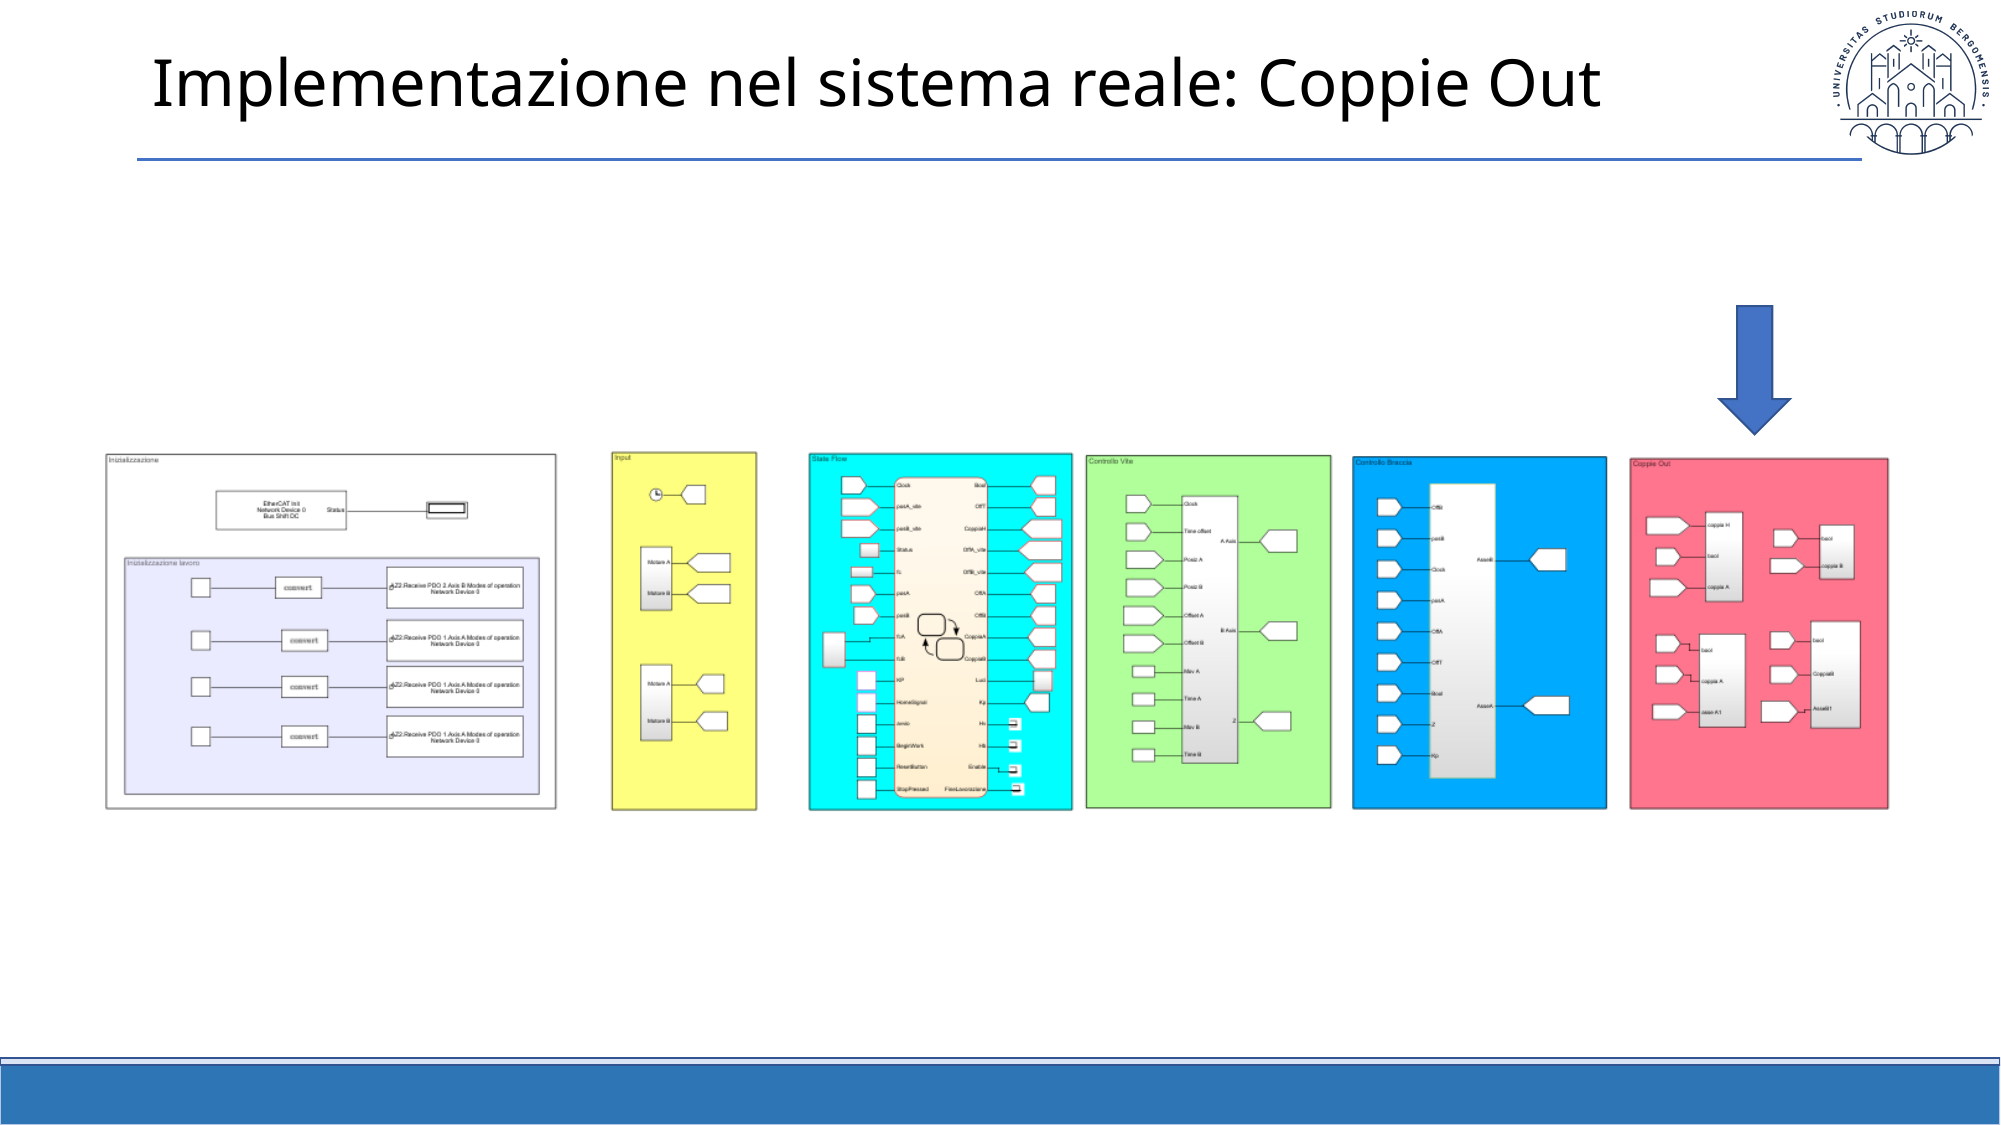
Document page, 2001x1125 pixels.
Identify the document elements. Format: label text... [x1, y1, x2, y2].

picture [1833, 11, 1989, 155]
text_box [1717, 305, 1793, 434]
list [98, 434, 1902, 821]
slide_number 43 [1538, 1065, 1989, 1125]
title Implementazione nel sistema reale: Coppie Out [137, 22, 1863, 149]
